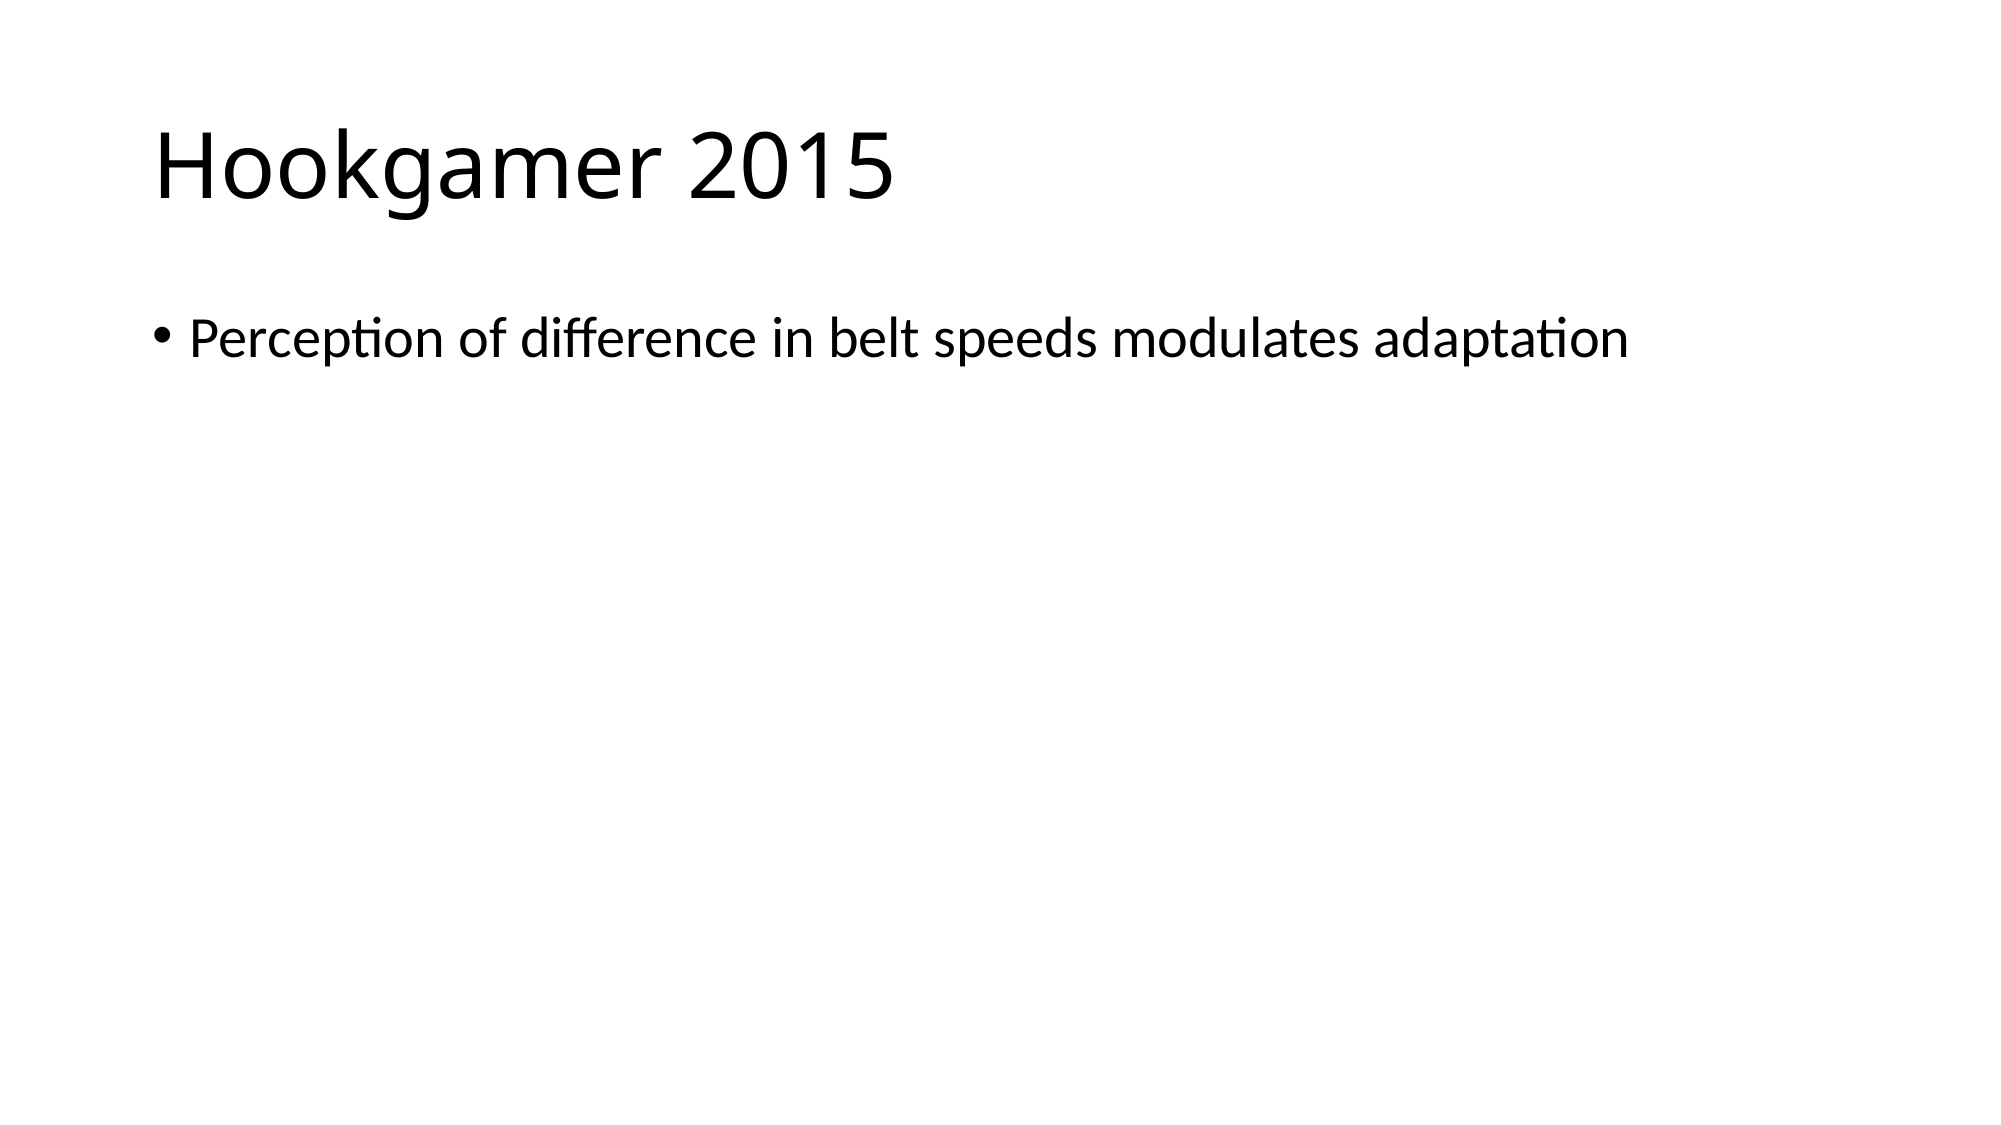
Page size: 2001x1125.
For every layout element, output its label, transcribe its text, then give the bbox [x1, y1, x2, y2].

list Perception of difference in belt speeds modulates adaptation [137, 299, 1863, 1014]
title Hookgamer 2015 [137, 59, 1863, 278]
